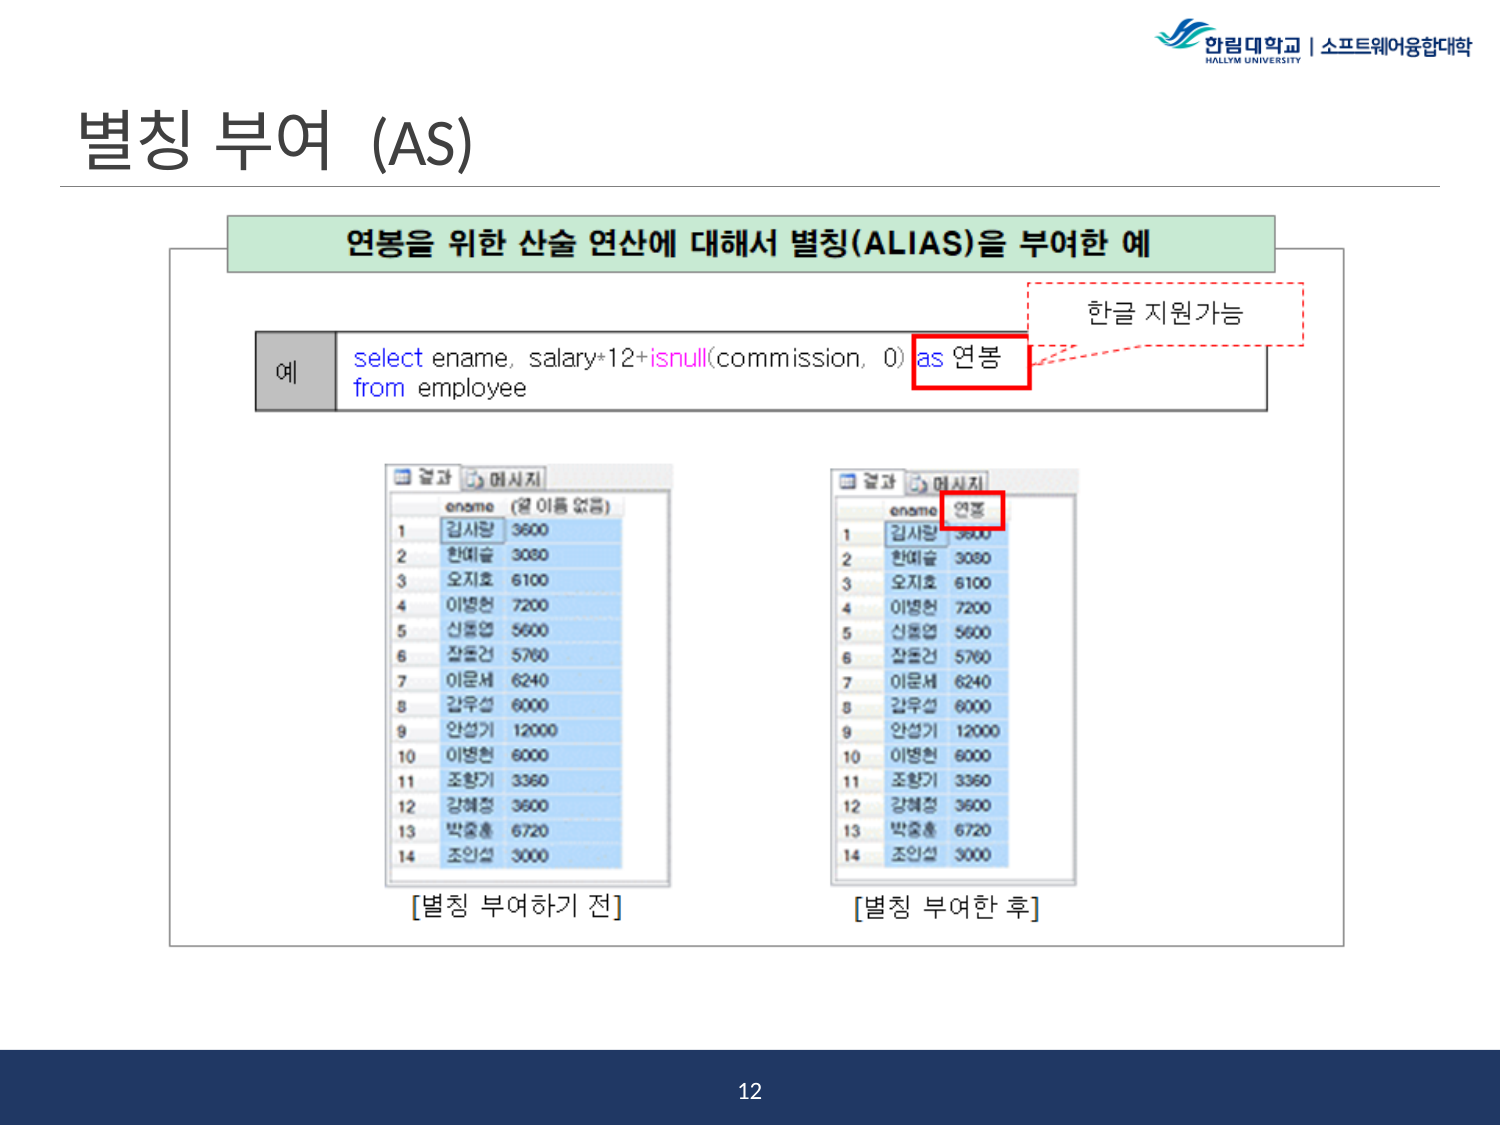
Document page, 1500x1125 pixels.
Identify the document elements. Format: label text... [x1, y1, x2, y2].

picture [1148, 7, 1483, 76]
slide_number 11 [669, 1059, 831, 1120]
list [137, 205, 1363, 981]
title 별칭 부여 (AS) [60, 62, 1440, 187]
